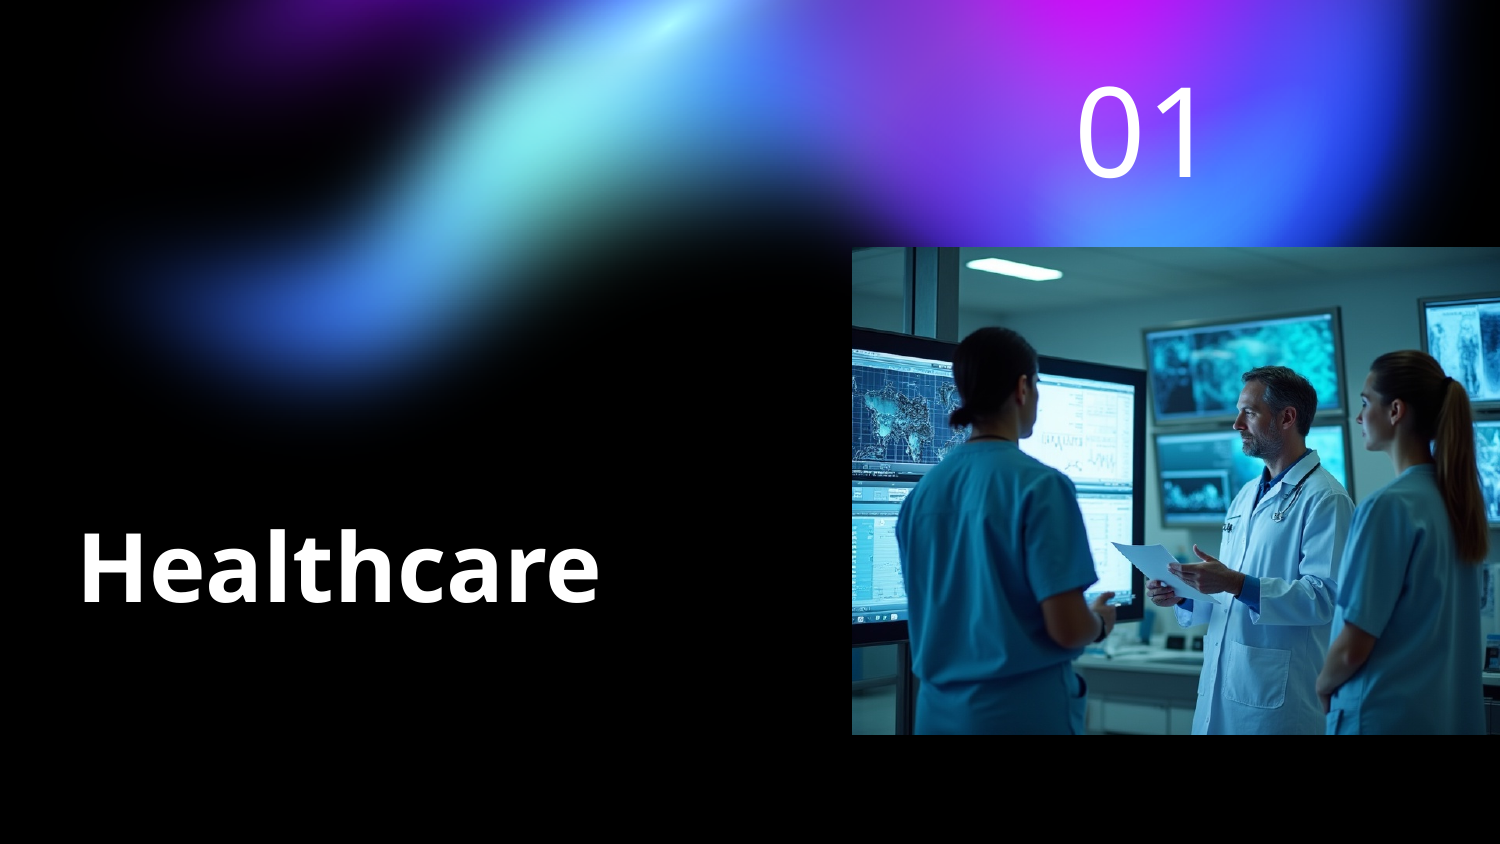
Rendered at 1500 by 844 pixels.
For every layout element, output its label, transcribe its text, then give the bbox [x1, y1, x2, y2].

title Healthcare [60, 385, 847, 646]
title 01 [1042, 24, 1250, 233]
picture [0, 0, 1500, 844]
